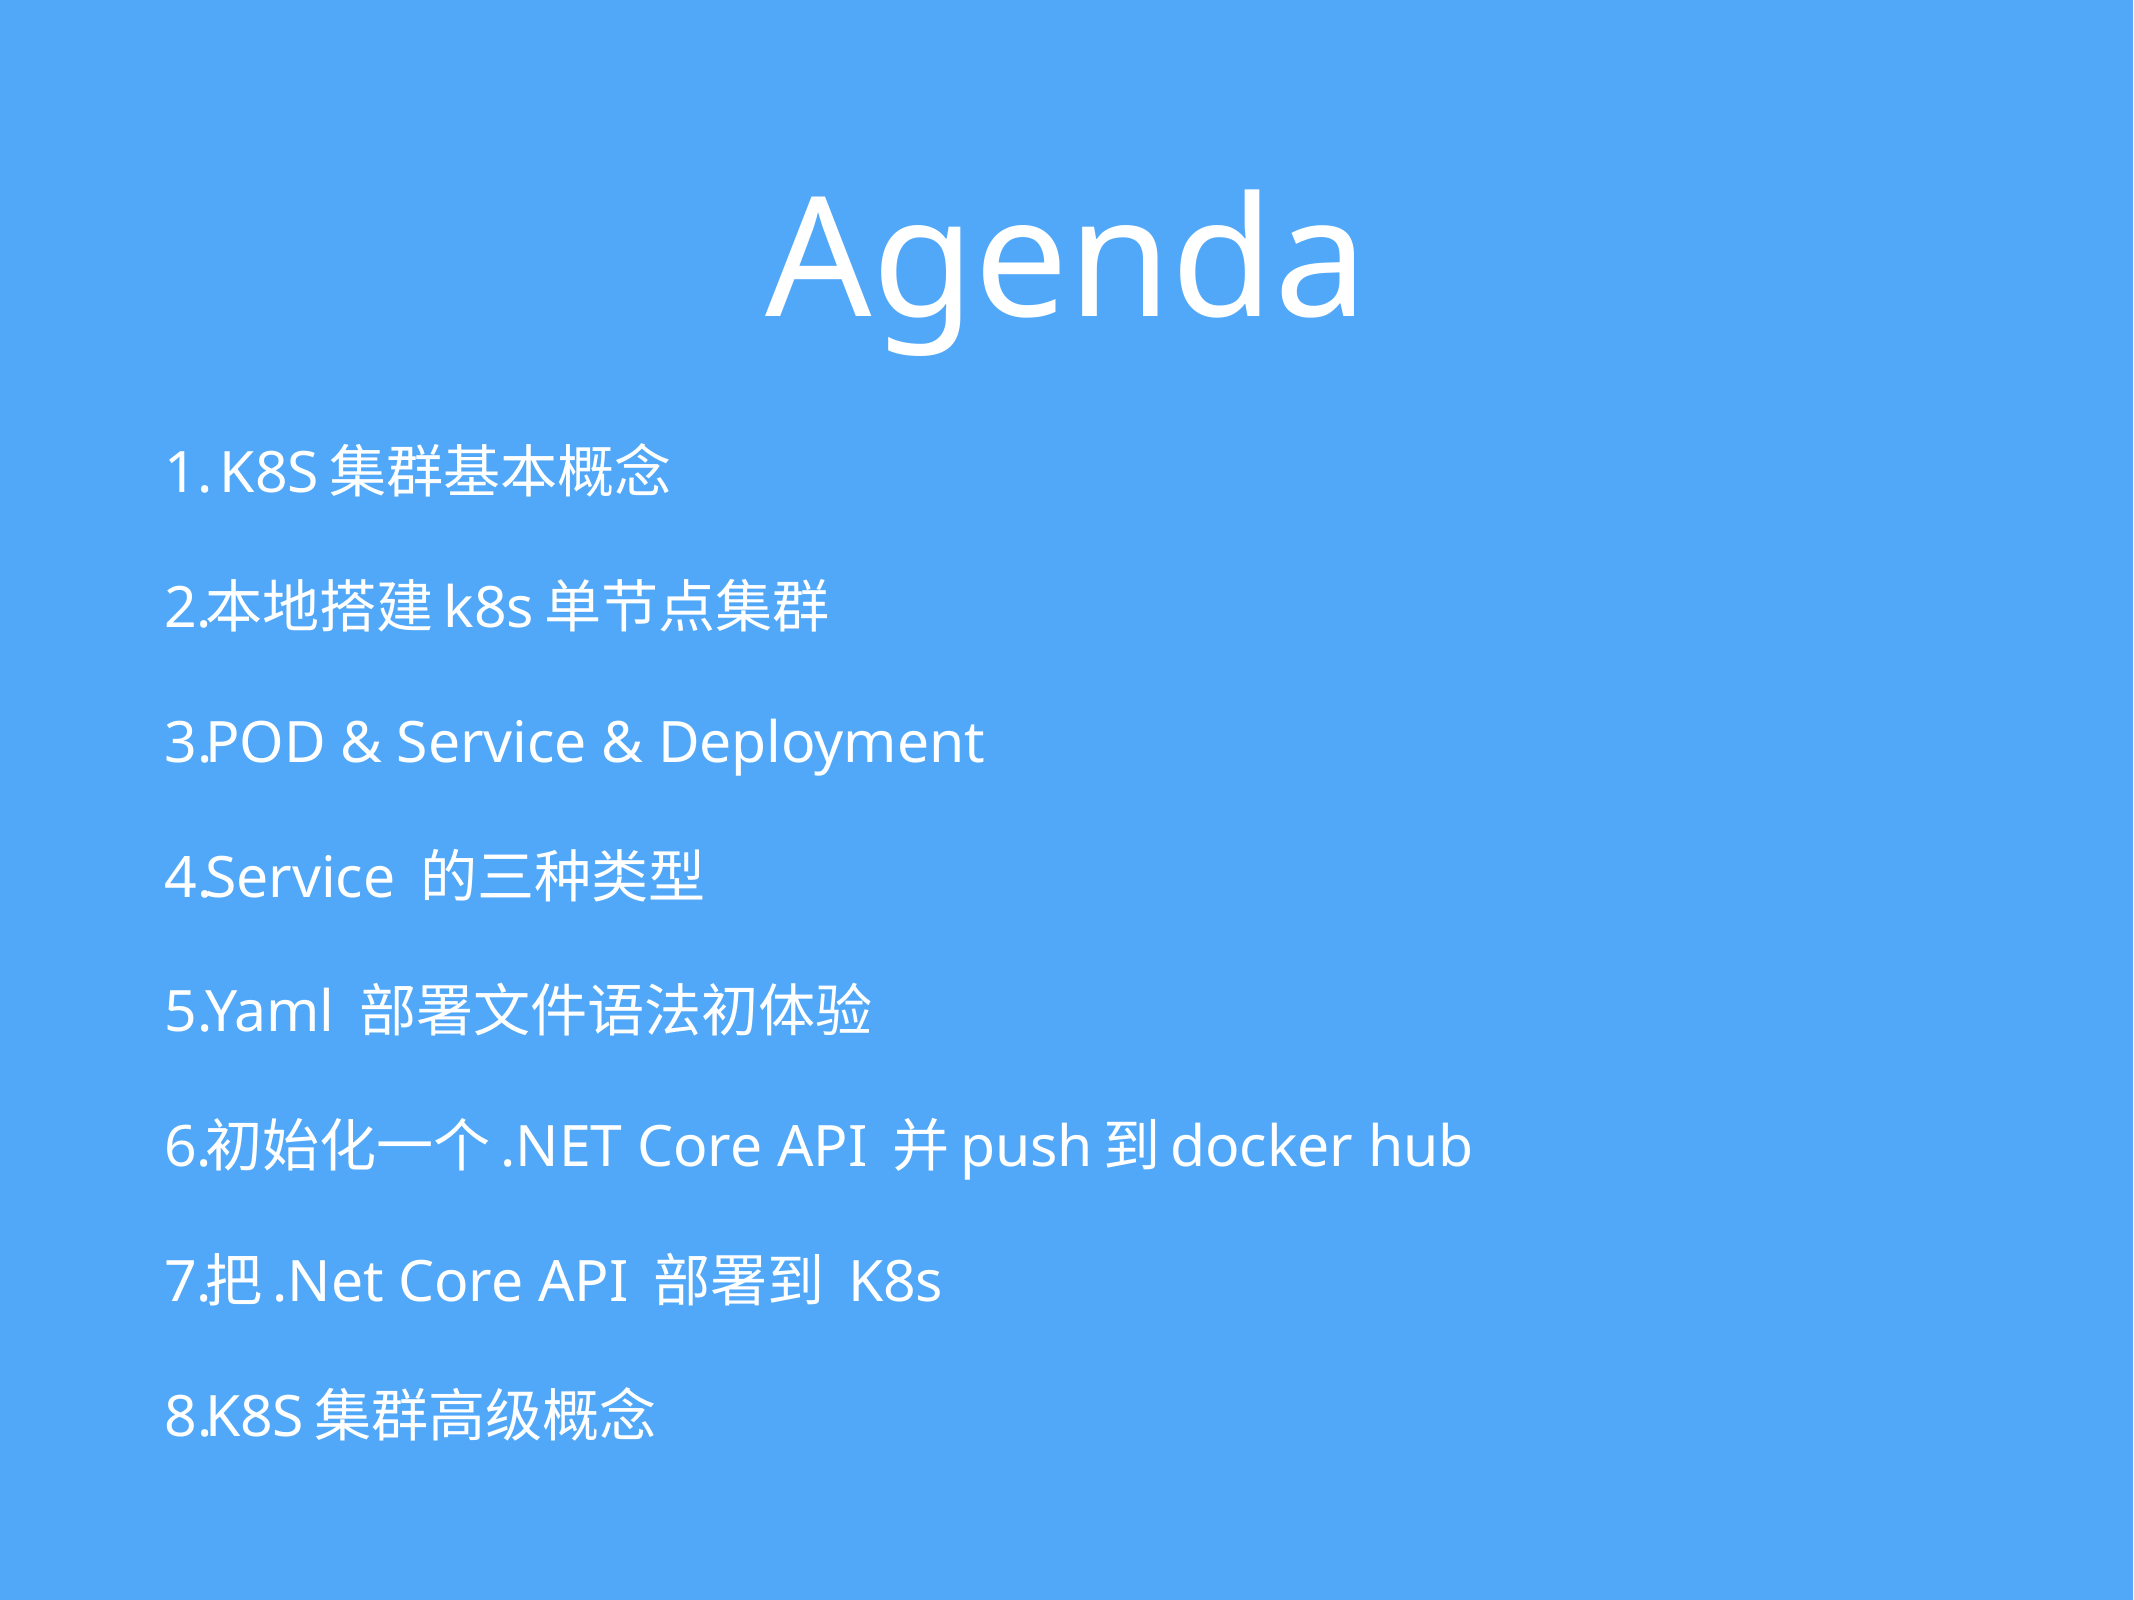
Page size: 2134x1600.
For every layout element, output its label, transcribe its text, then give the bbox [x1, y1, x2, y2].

title Agenda [155, 72, 1978, 426]
list K8S集群基本概念 本地搭建k8s单节点集群 POD & Service & Deployment Service 的三种类型 Yaml 部署文件语法初体验 初始化一个.NET Core API 并push到docker hub 把.Net Core API 部署到 K8s K8S集群高级概念 [155, 426, 1978, 1459]
